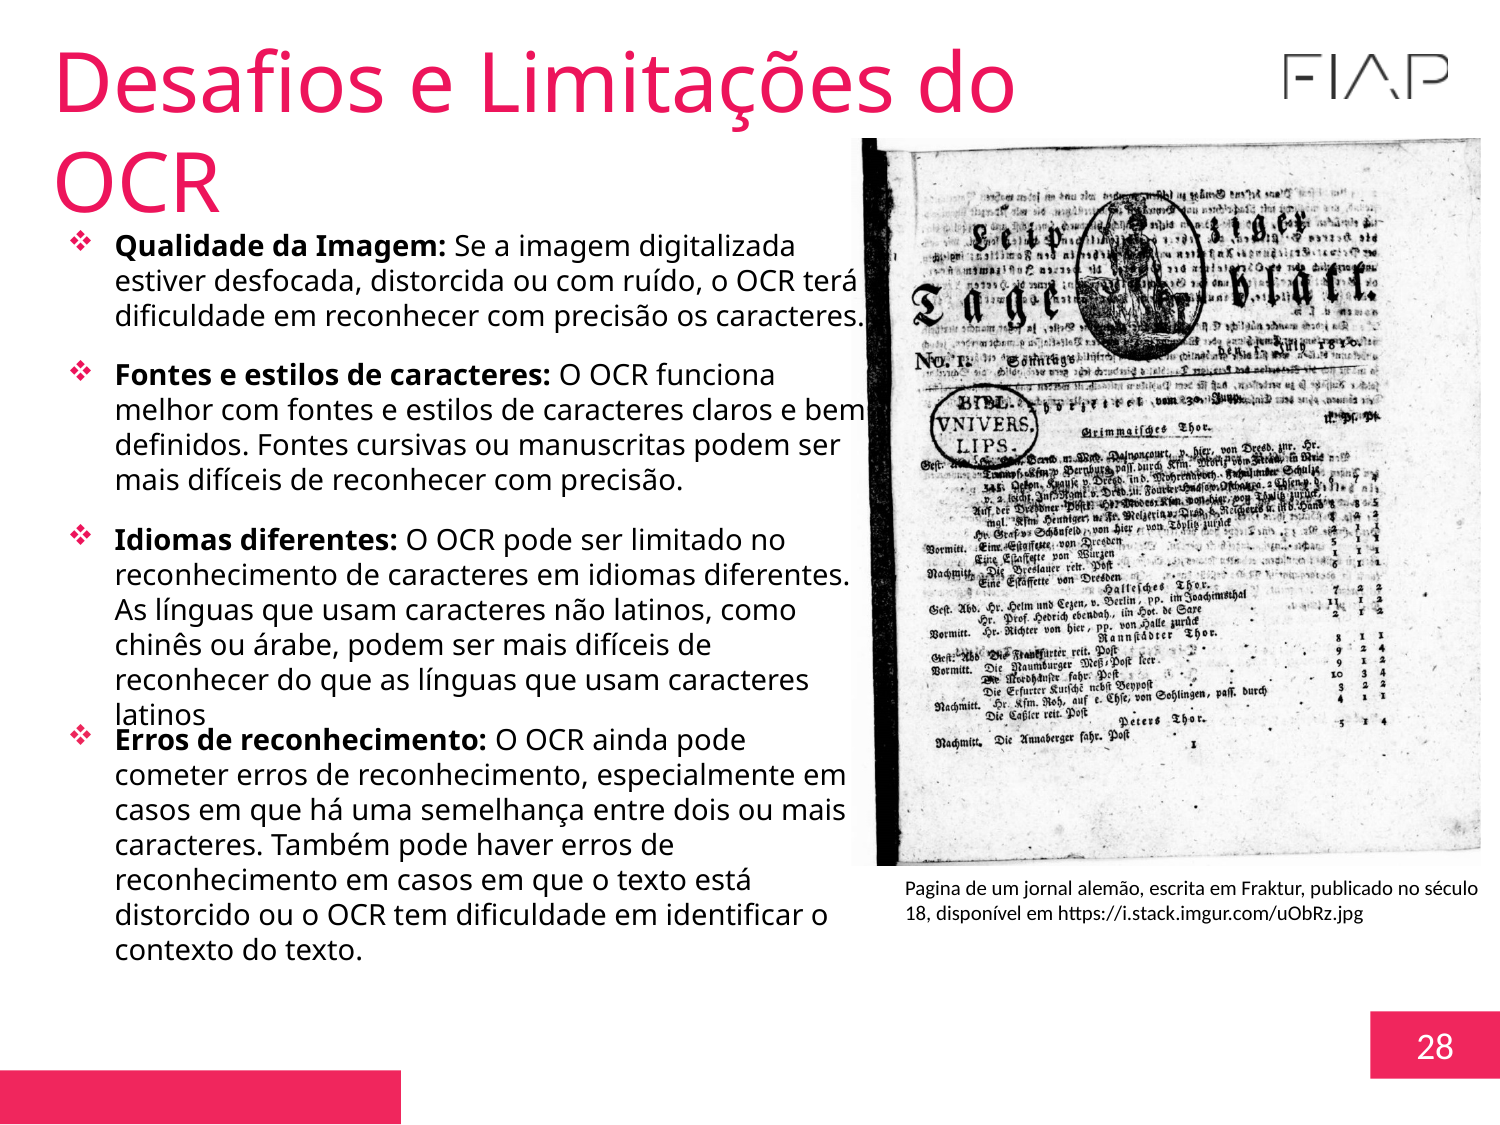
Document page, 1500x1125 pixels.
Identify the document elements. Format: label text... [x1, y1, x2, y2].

picture [851, 137, 1481, 866]
text_box Fontes e estilos de caracteres: O OCR funciona melhor com fontes e estilos de caracteres claros e bem definidos. Fontes cursivas ou manuscritas podem ser mais difíceis de reconhecer com precisão. [53, 349, 851, 504]
text_box Idiomas diferentes: O OCR pode ser limitado no reconhecimento de caracteres em idiomas diferentes. As línguas que usam caracteres não latinos, como chinês ou árabe, podem ser mais difíceis de reconhecer do que as línguas que usam caracteres latinos [53, 513, 851, 713]
text_box Pagina de um jornal alemão, escrita em Fraktur, publicado no século 18, disponível em https://i.stack.imgur.com/uObRz.jpg [890, 866, 1500, 932]
text_box Qualidade da Imagem: Se a imagem digitalizada estiver desfocada, distorcida ou com ruído, o OCR terá dificuldade em reconhecer com precisão os caracteres. [53, 237, 851, 340]
text_box Desafios e Limitações do OCR [37, 21, 1075, 237]
text_box Erros de reconhecimento: O OCR ainda pode cometer erros de reconhecimento, especialmente em casos em que há uma semelhança entre dois ou mais caracteres. Também pode haver erros de reconhecimento em casos em que o texto está distorcido ou o OCR tem dificuldade em identificar o contexto do texto. [53, 713, 877, 974]
